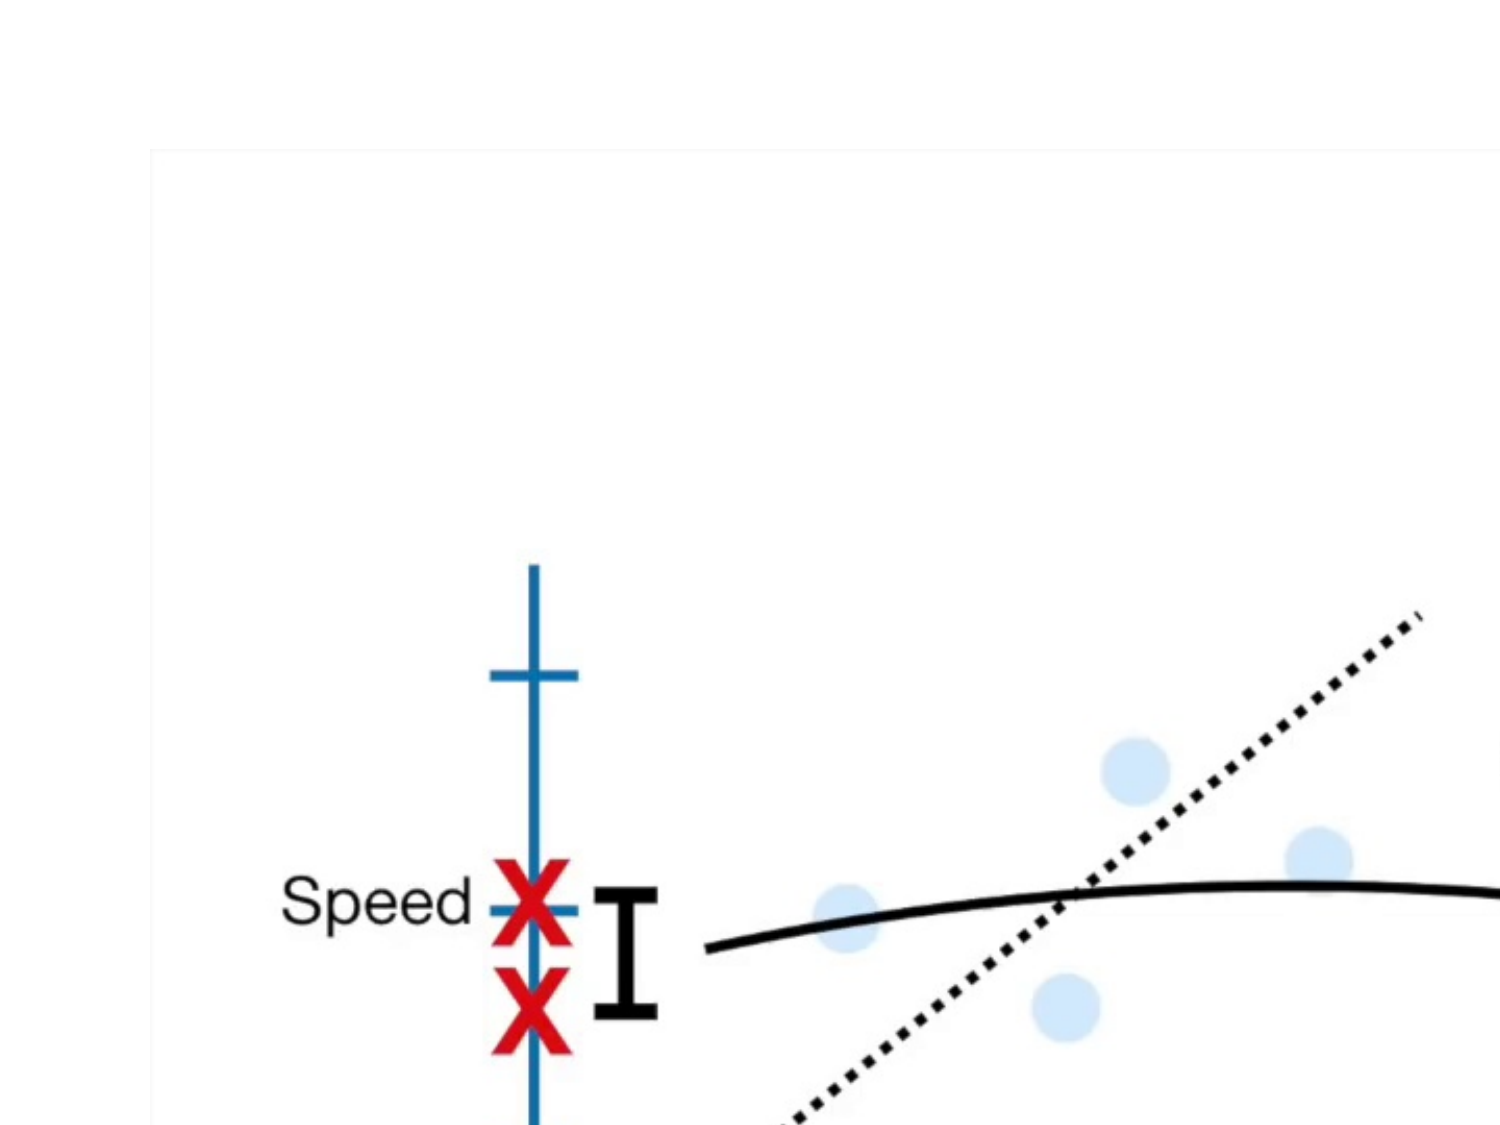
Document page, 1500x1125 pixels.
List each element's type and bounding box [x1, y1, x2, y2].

picture [149, 149, 1500, 1125]
